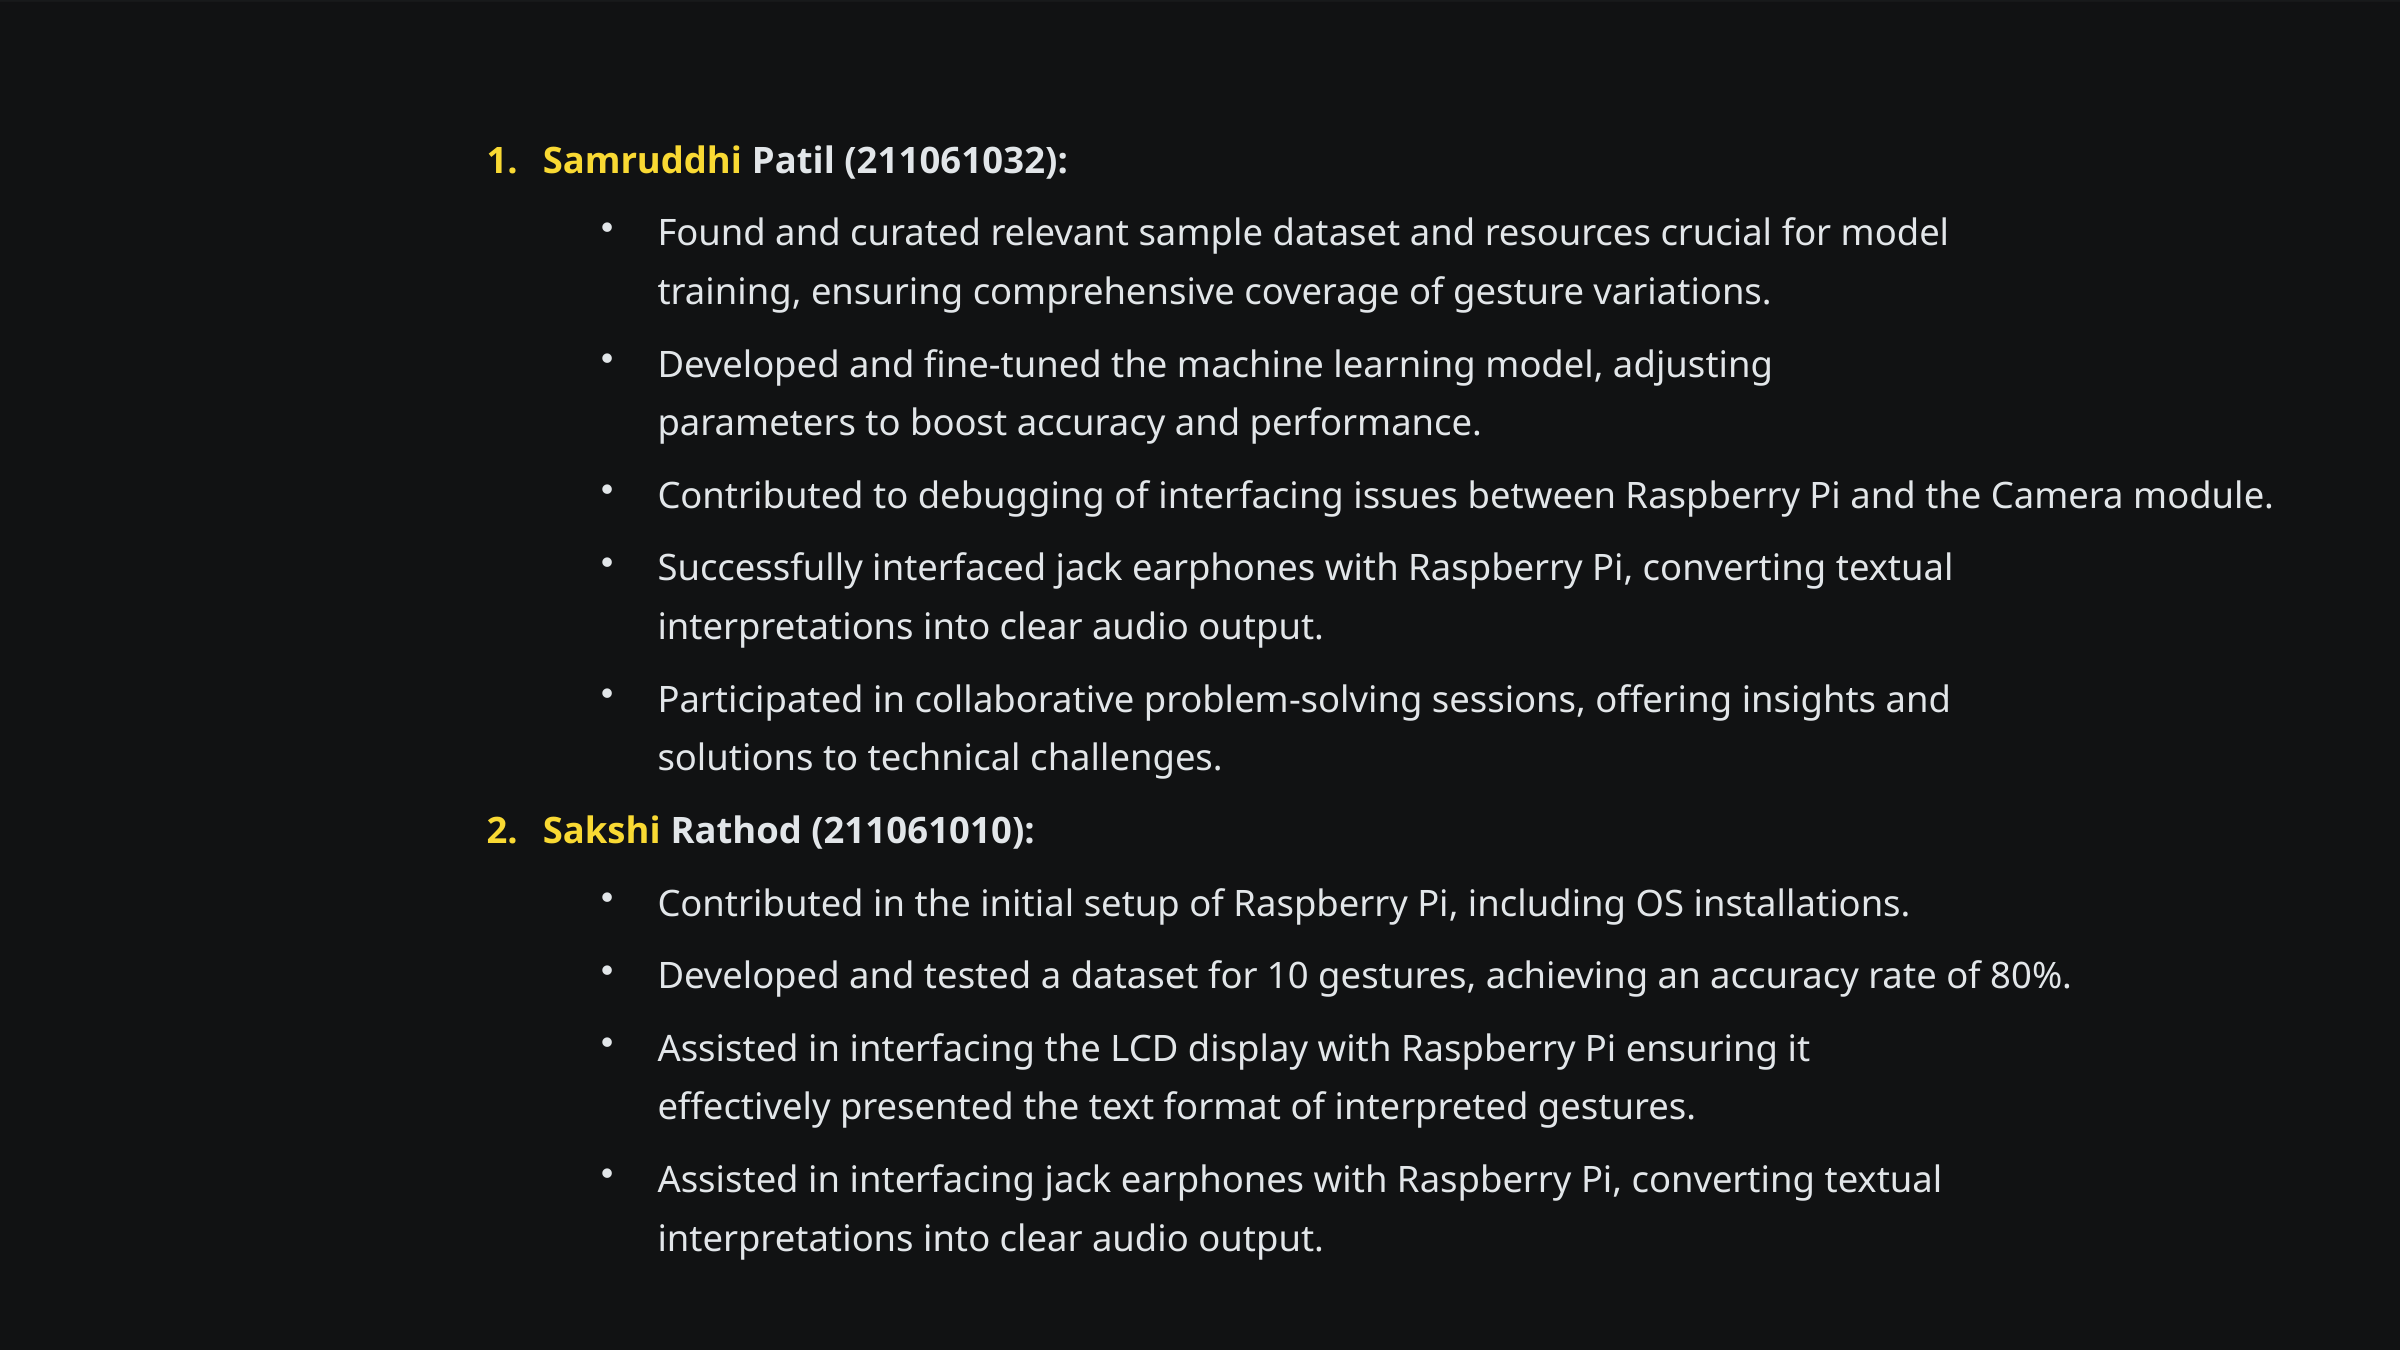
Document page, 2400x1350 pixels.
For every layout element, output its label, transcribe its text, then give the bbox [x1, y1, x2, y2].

text_box Developed and tested a dataset for 10 gestures, achieving an accuracy rate of 80%. [530, 930, 1987, 989]
text_box Found and curated relevant sample dataset and resources crucial for model training, ensuring comprehensive coverage of gesture variations. [530, 187, 1987, 304]
text_box Successfully interfaced jack earphones with Raspberry Pi, converting textual interpretations into clear audio output. [530, 522, 1987, 640]
text_box Sakshi Rathod (211061010): [471, 784, 1987, 844]
text_box Samruddhi Patil (211061032): [471, 114, 1987, 173]
text_box Developed and fine-tuned the machine learning model, adjusting parameters to boost accuracy and performance. [530, 318, 1987, 436]
text_box [0, 1, 2400, 1350]
text_box Assisted in interfacing the LCD display with Raspberry Pi ensuring it effectively presented the text format of interpreted gestures. [530, 1003, 1987, 1120]
text_box Contributed to debugging of interfacing issues between Raspberry Pi and the Camera module. [530, 449, 1987, 508]
text_box Assisted in interfacing jack earphones with Raspberry Pi, converting textual interpretations into clear audio output. [530, 1134, 1987, 1251]
text_box Contributed in the initial setup of Raspberry Pi, including OS installations. [530, 857, 1987, 916]
text_box Participated in collaborative problem-solving sessions, offering insights and solutions to technical challenges. [530, 653, 1987, 771]
